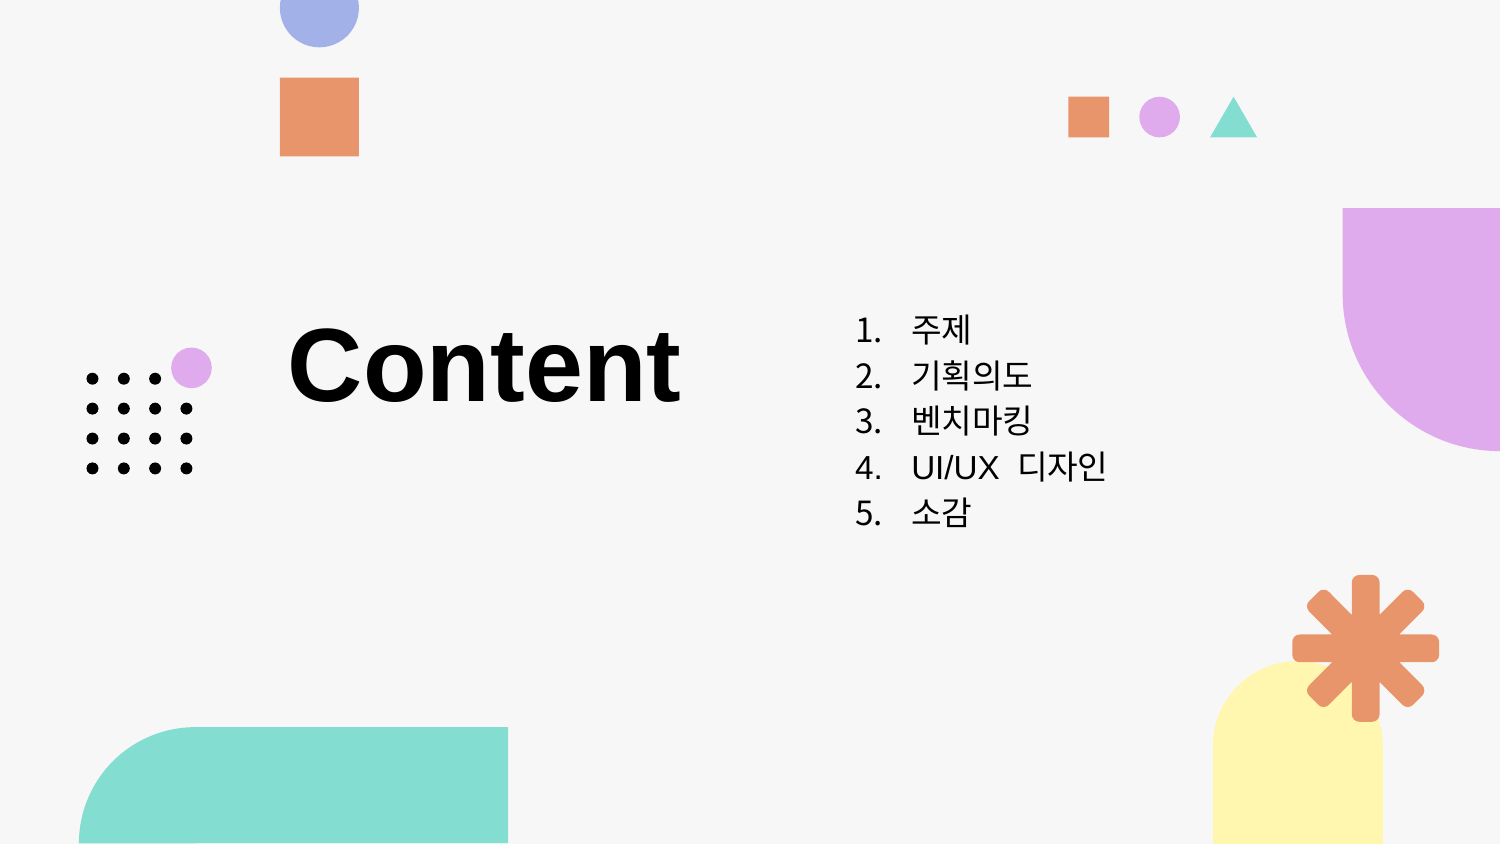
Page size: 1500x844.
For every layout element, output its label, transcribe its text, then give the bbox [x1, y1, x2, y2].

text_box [279, 0, 360, 157]
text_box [1068, 96, 1258, 138]
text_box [86, 372, 193, 475]
subtitle 주제 기획의도 벤치마킹 UI/UX 디자인 소감 [839, 214, 1258, 621]
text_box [1212, 574, 1440, 844]
title Content [239, 298, 731, 437]
text_box [171, 347, 212, 388]
